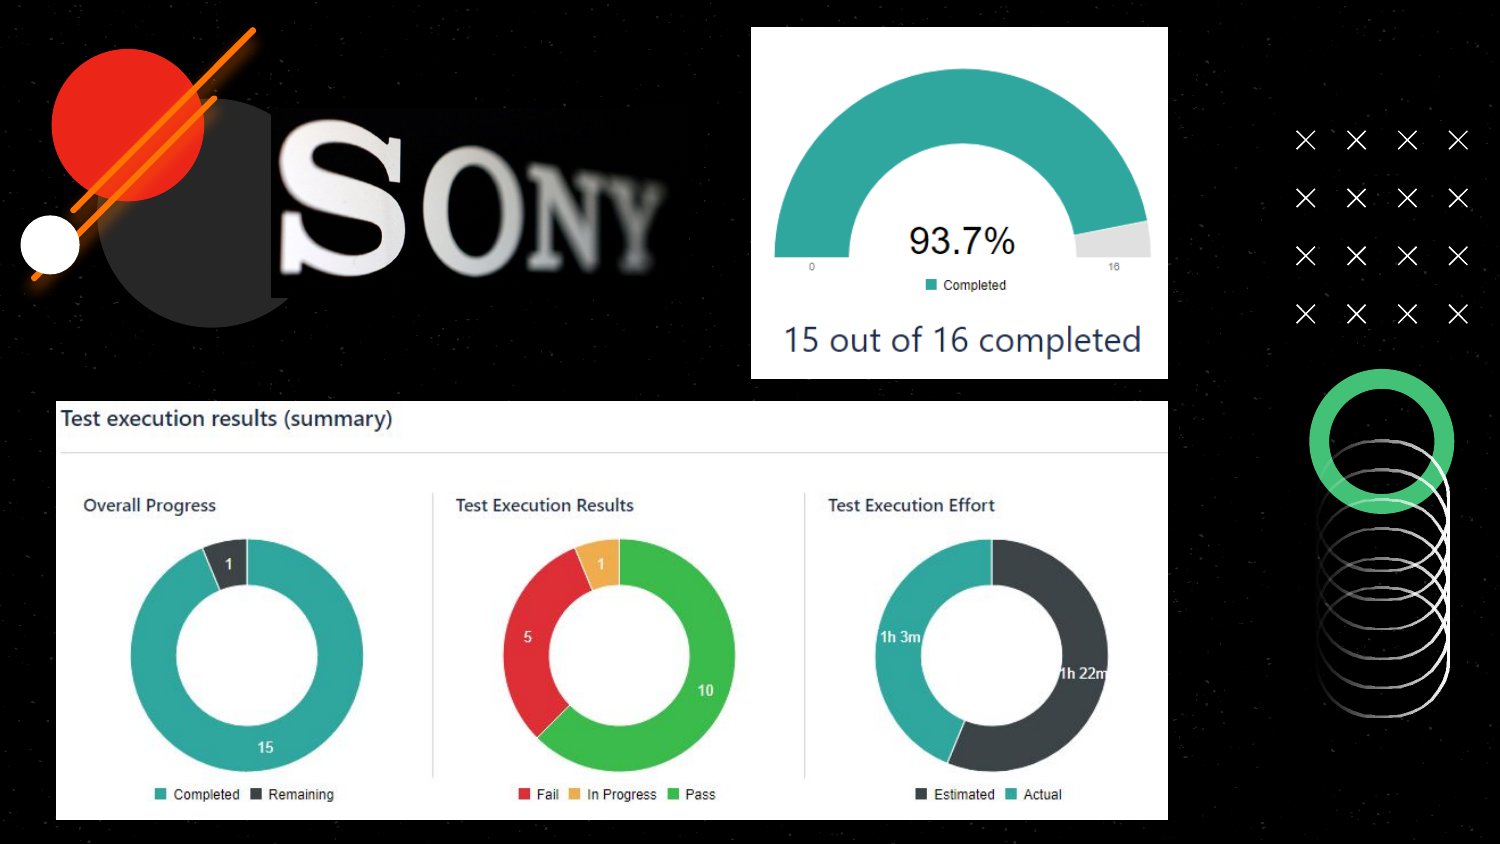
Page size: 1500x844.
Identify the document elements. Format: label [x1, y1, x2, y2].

picture [56, 401, 1169, 820]
picture [751, 27, 1169, 380]
picture [271, 108, 689, 299]
